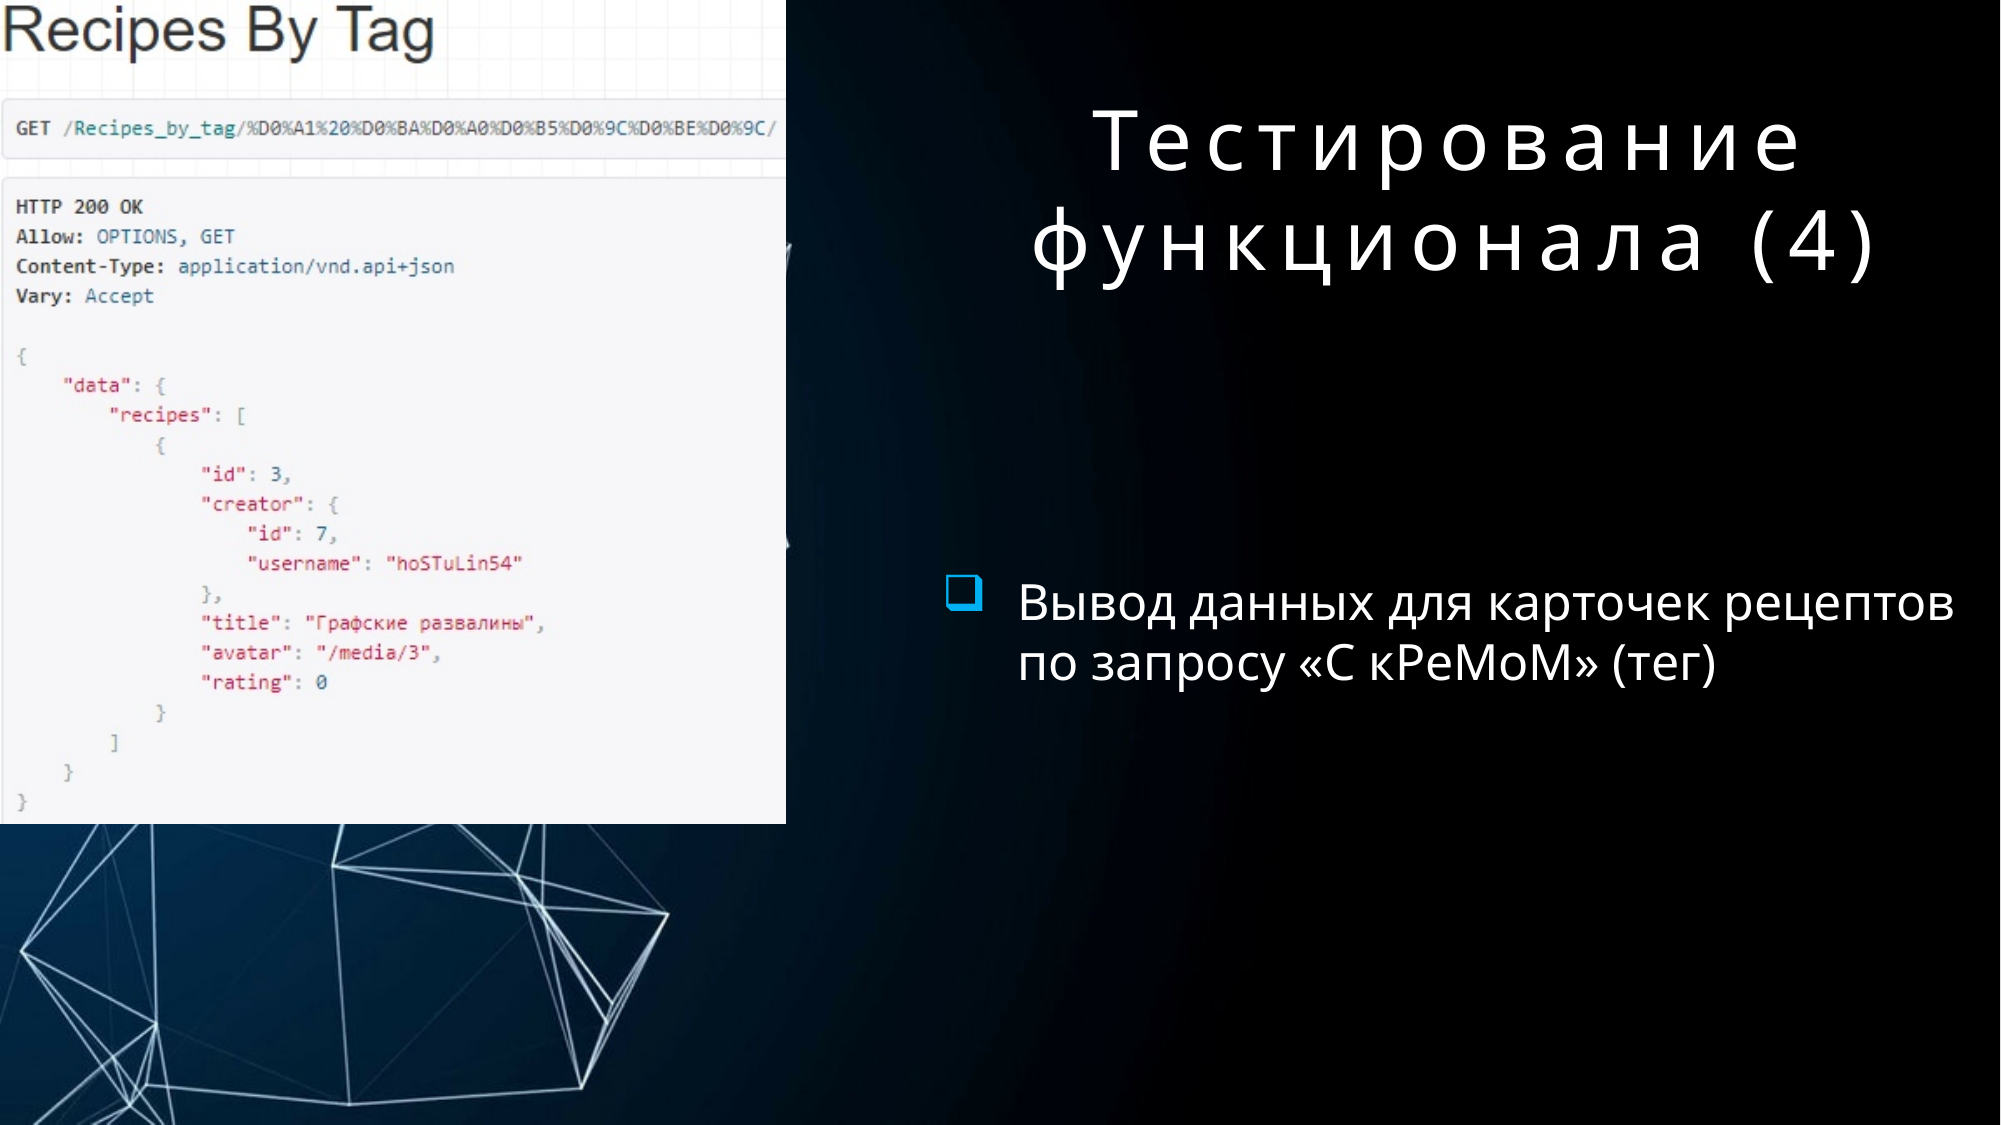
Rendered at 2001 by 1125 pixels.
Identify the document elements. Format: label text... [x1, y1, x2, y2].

picture [0, 0, 2001, 1125]
text_box Тестирование функционала (4) [999, 79, 1907, 293]
text_box Вывод данных для карточек рецептов по запросу «С кРеМоМ» (тег) [927, 562, 1979, 708]
